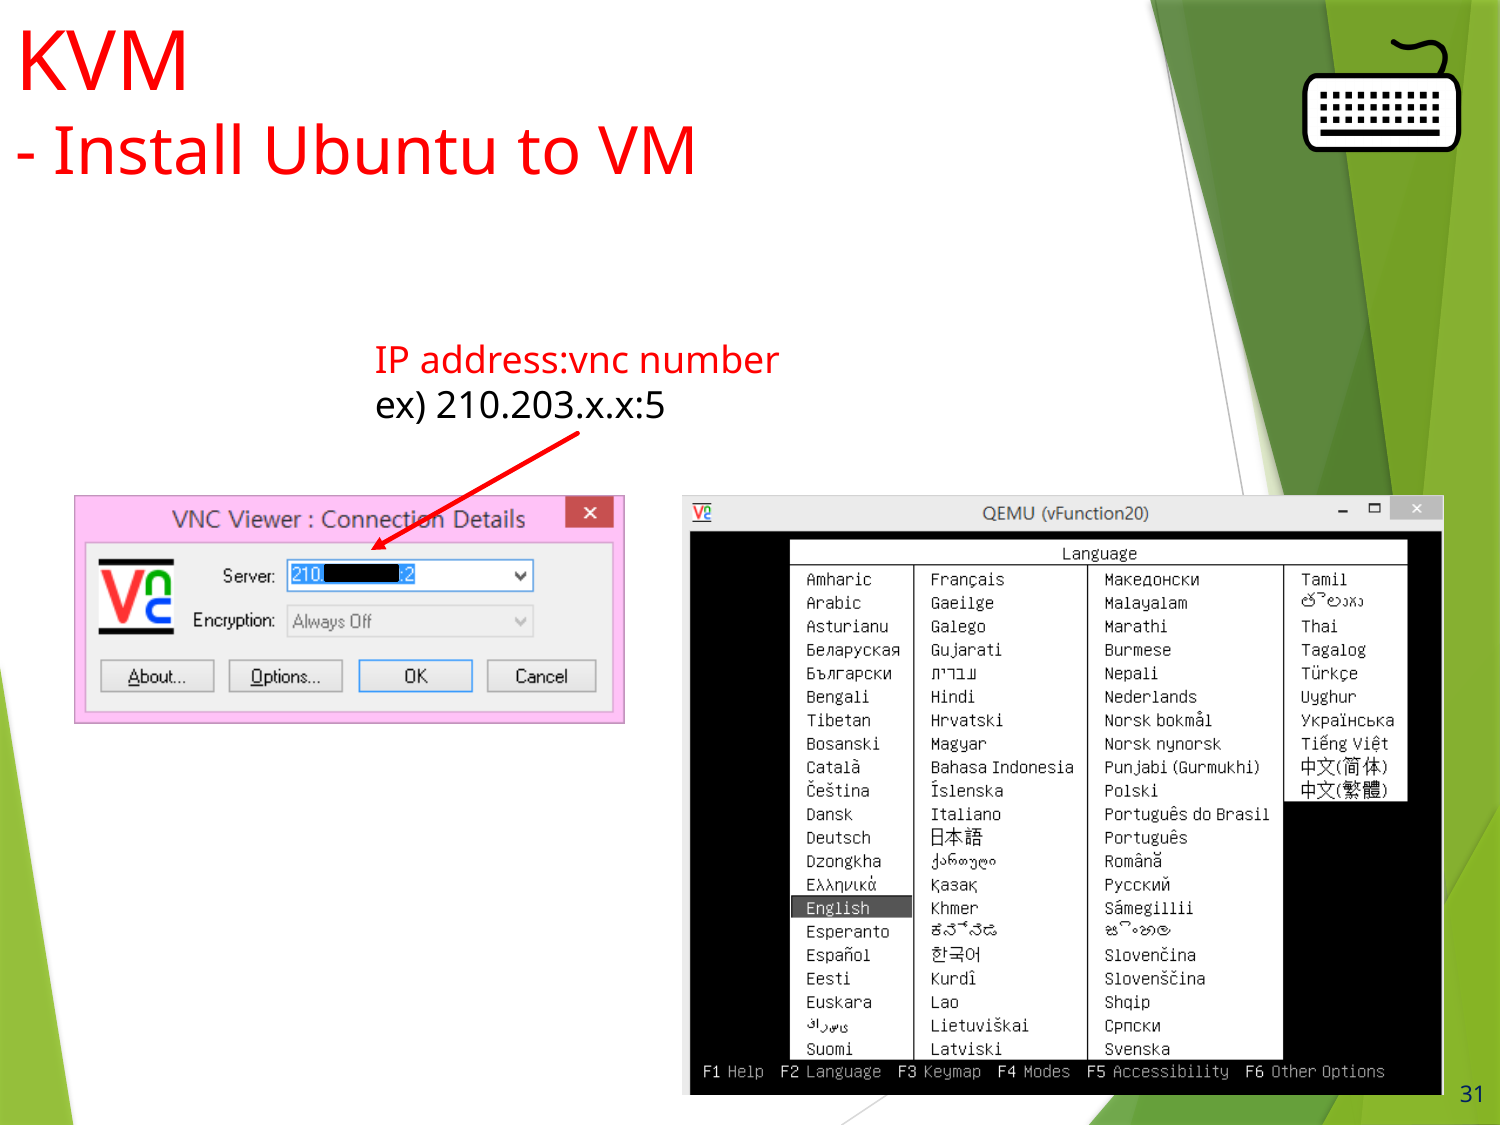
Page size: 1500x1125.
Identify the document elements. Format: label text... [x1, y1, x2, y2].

text_box IP address:vnc number ex) 210.203.x.x:5 [360, 328, 796, 434]
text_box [370, 434, 579, 551]
title KVM - Install Ubuntu to VM [0, 0, 1258, 218]
slide_number 31 [1417, 1065, 1500, 1125]
picture [1263, 0, 1500, 218]
picture [74, 494, 626, 724]
picture [681, 494, 1445, 1096]
